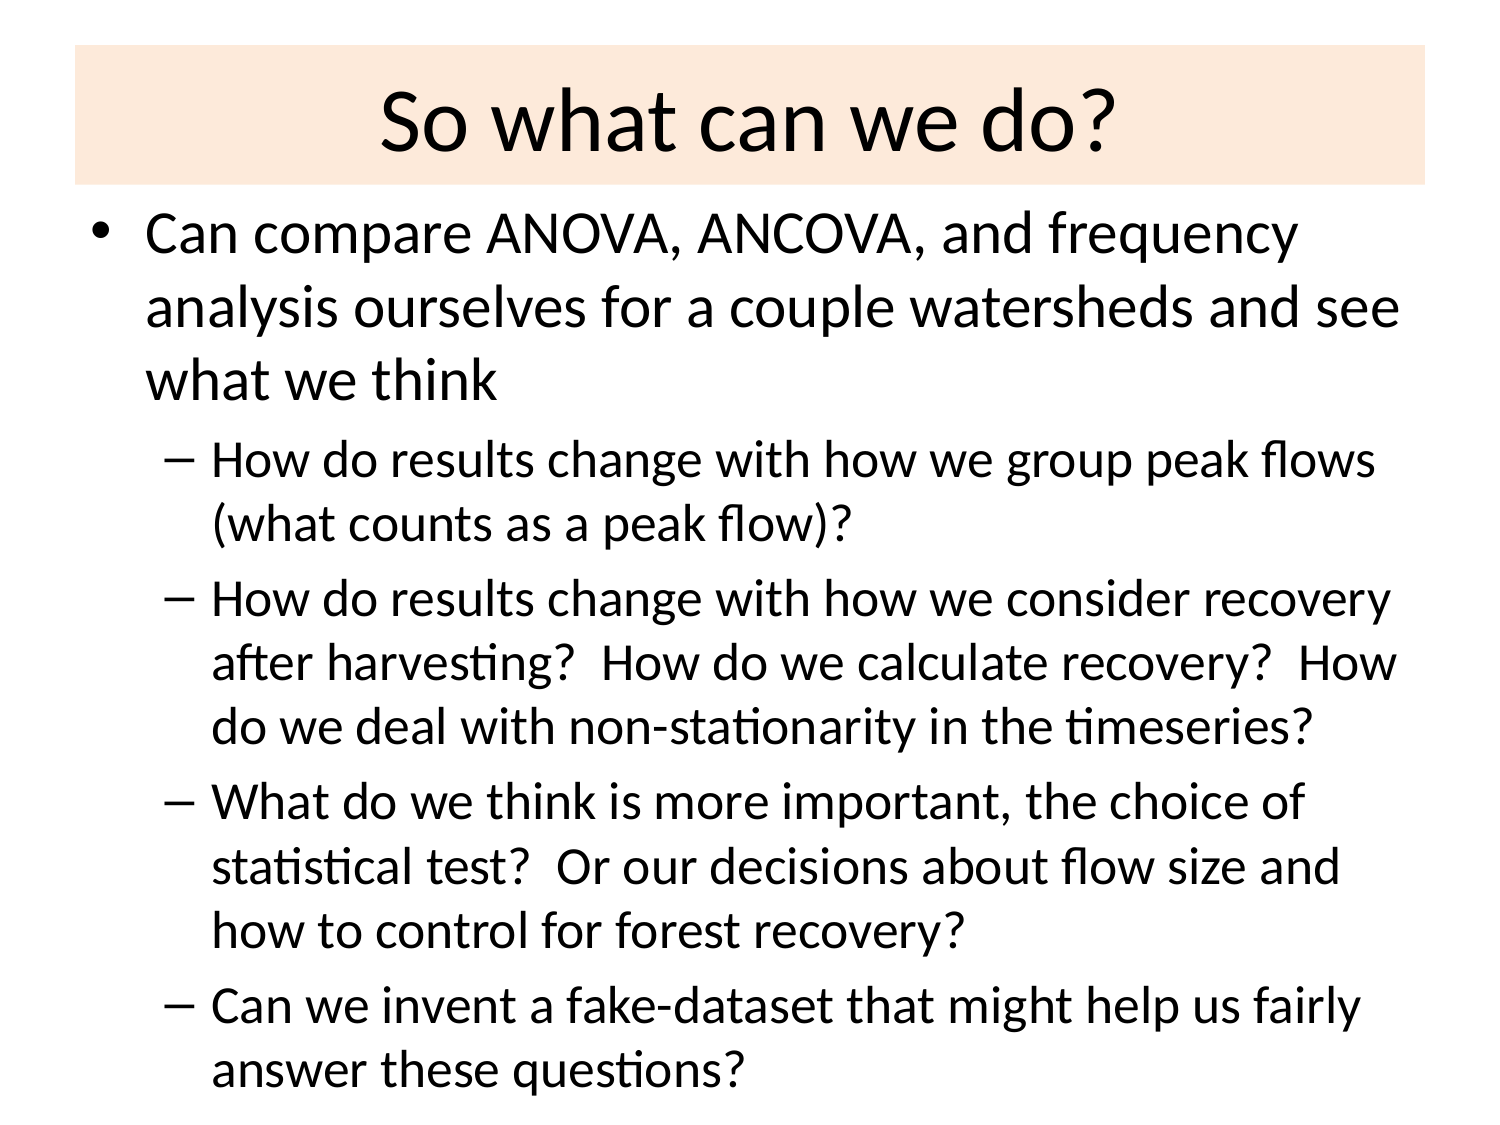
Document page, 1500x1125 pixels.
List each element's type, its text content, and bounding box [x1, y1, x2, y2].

title So what can we do? [75, 45, 1425, 184]
list Can compare ANOVA, ANCOVA, and frequency analysis ourselves for a couple watersheds and see what we think How do results change with how we group peak flows (what counts as a peak flow)? How do results change with how we consider recovery after harvesting? How do we calculate recovery? How do we deal with non-stationarity in the timeseries? What do we think is more important, the choice of statistical test? Or our decisions about flow size and how to control for forest recovery? Can we invent a fake-dataset that might help us fairly answer these questions? [75, 184, 1425, 1112]
